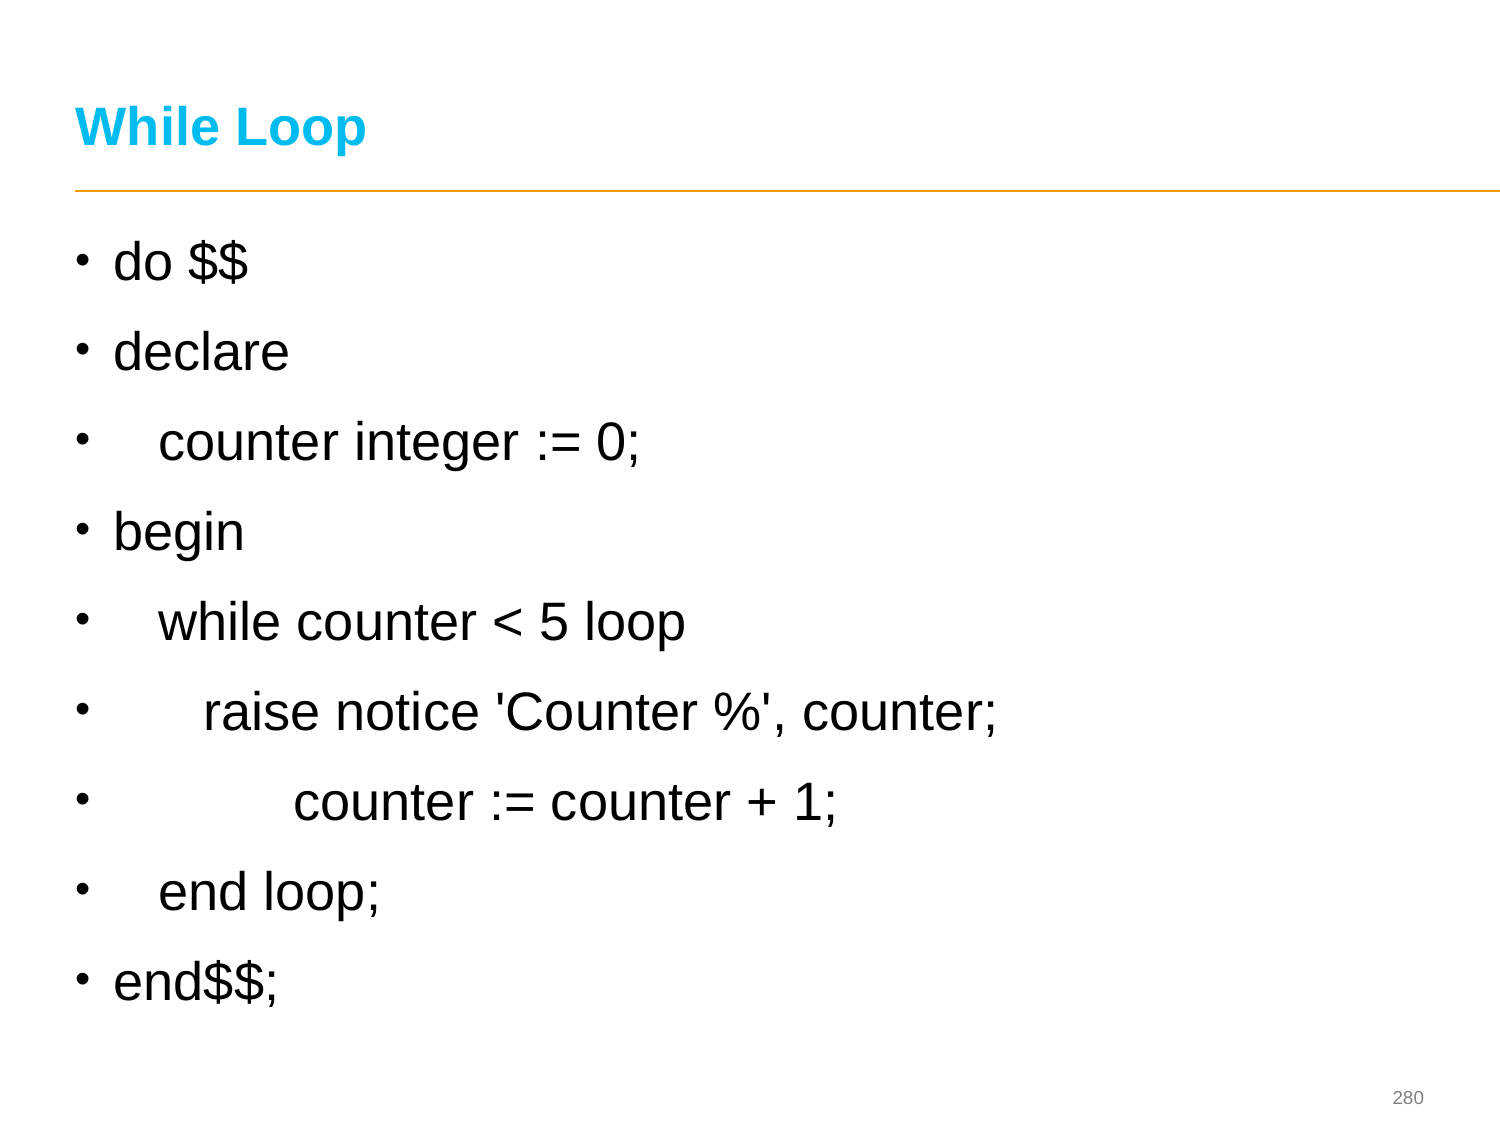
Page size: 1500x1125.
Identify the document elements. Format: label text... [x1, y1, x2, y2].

list do $$ declare counter integer := 0; begin while counter < 5 loop raise notice 'Counter %', counter; counter := counter + 1; end loop; end$$; [75, 226, 1425, 1018]
title While Loop [75, 27, 1422, 157]
